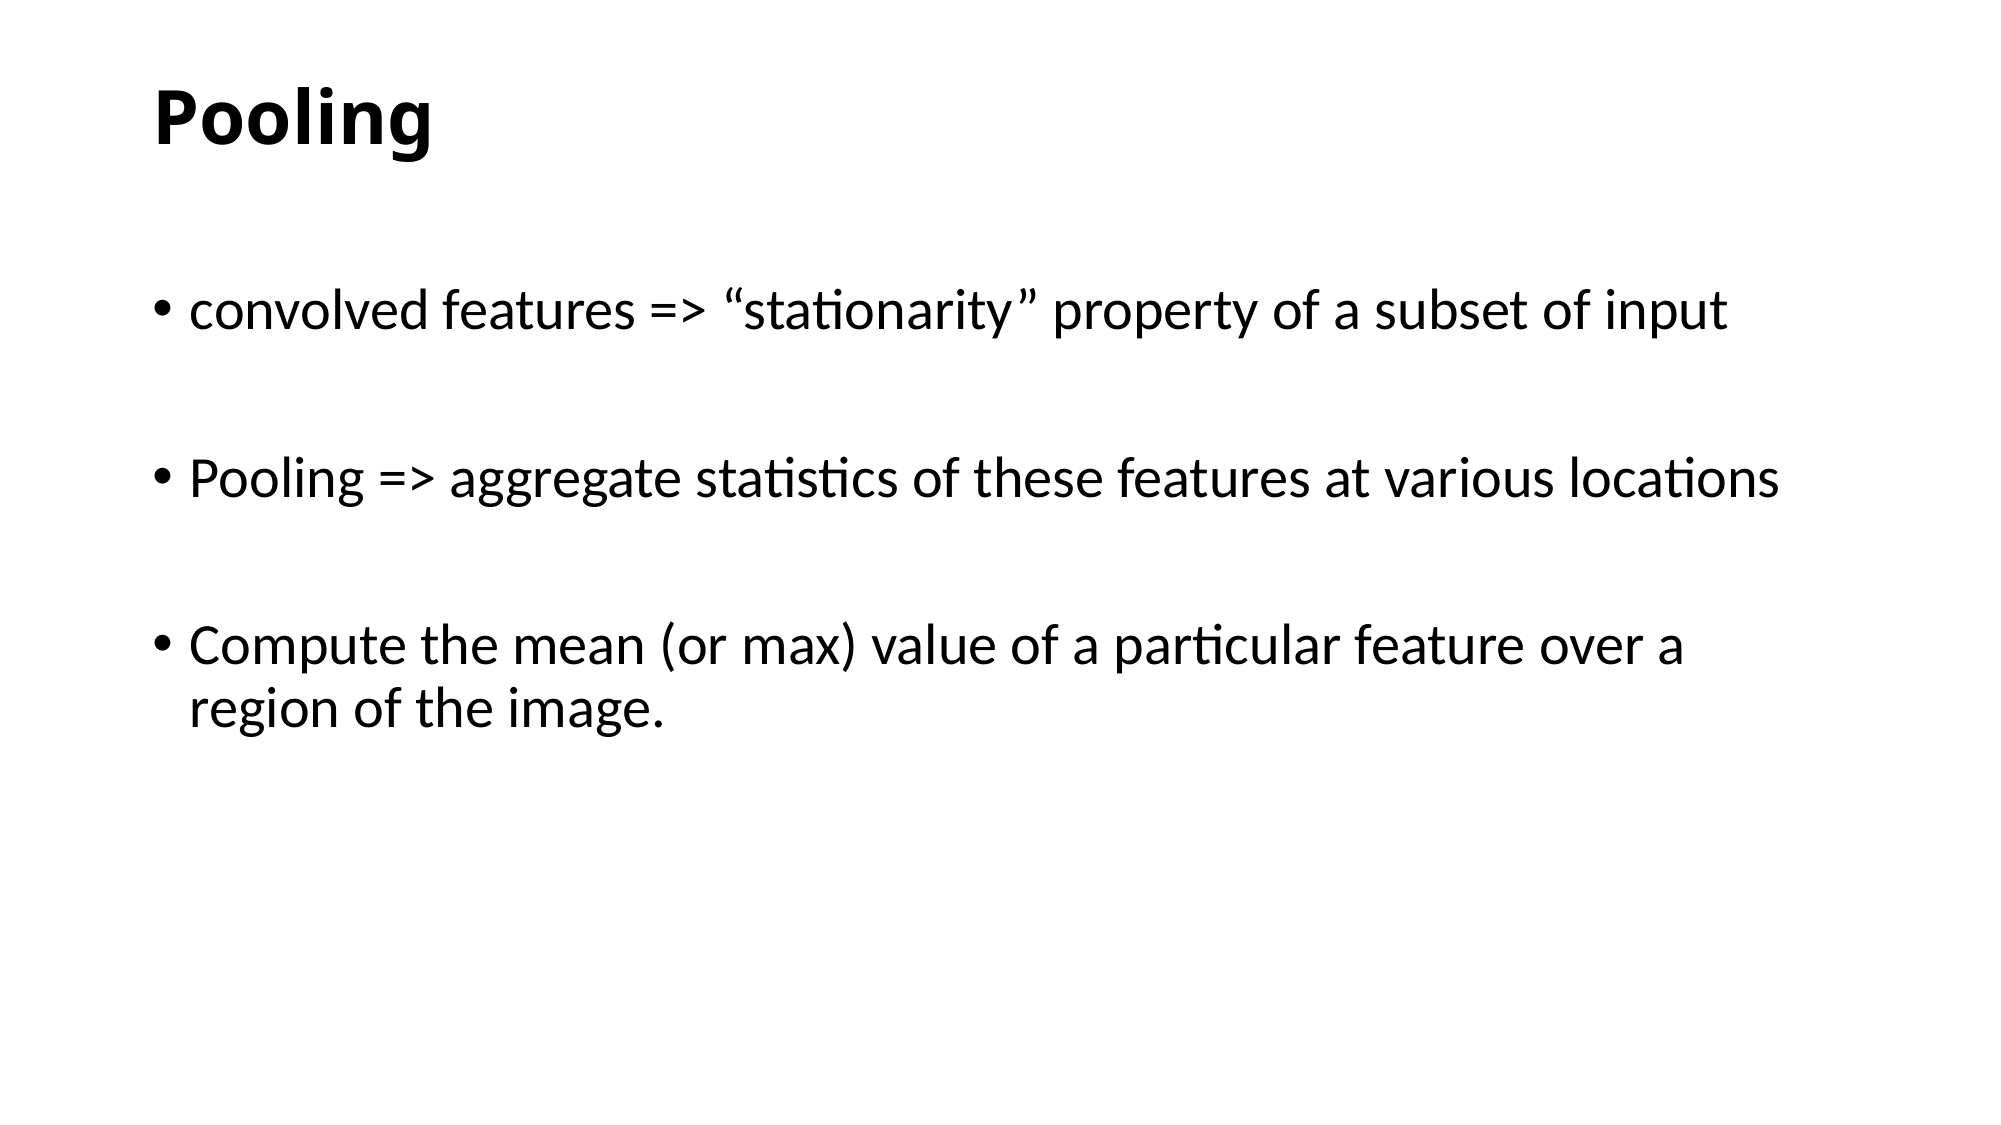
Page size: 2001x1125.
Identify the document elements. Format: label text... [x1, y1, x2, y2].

title Pooling [137, 59, 1824, 180]
list convolved features => “stationarity” property of a subset of input Pooling => aggregate statistics of these features at various locations Compute the mean (or max) value of a particular feature over a region of the image. [137, 180, 1863, 1014]
